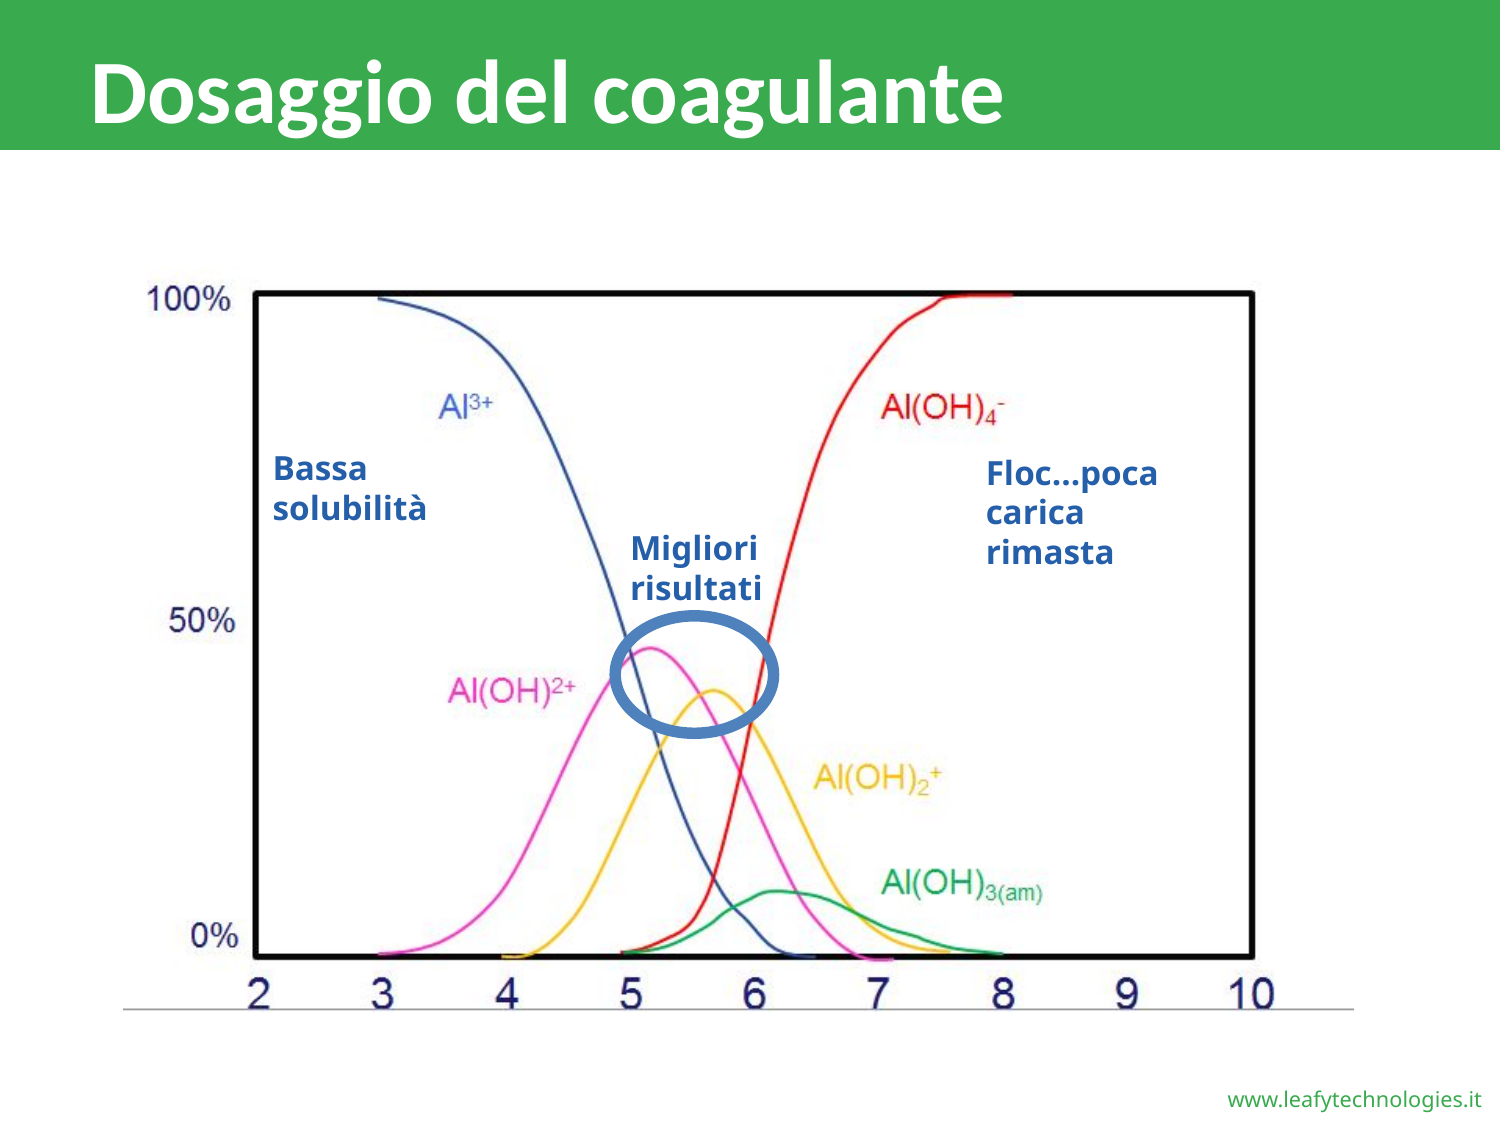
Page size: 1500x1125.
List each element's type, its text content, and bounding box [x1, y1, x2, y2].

picture [123, 266, 1354, 1012]
title Dosaggio del coagulante [75, 24, 1463, 150]
